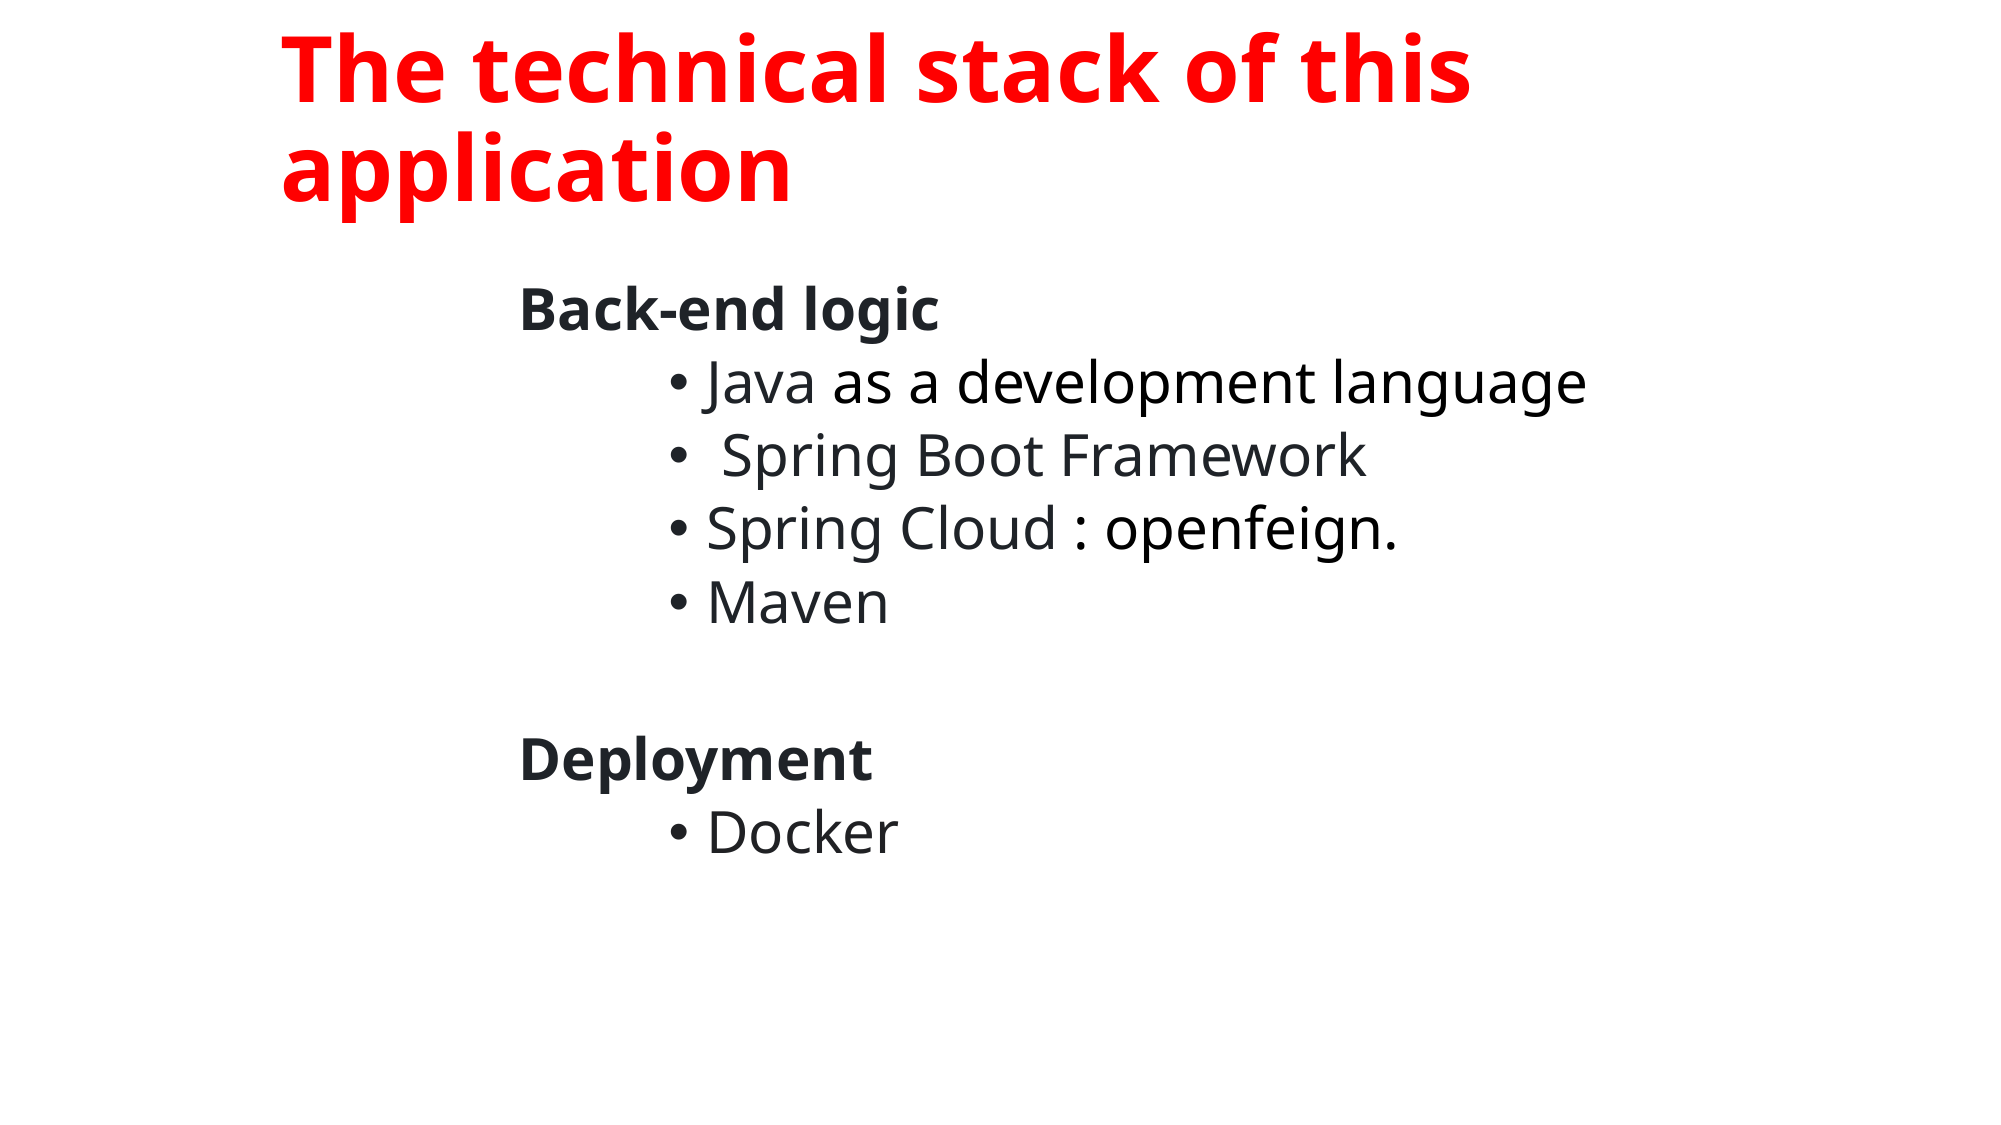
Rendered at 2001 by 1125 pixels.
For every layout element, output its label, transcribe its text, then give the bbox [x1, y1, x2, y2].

title The technical stack of this application [265, 33, 1749, 211]
list Back-end logic Java as a development language Spring Boot Framework Spring Cloud : openfeign. Maven Deployment Docker [503, 272, 1609, 1063]
